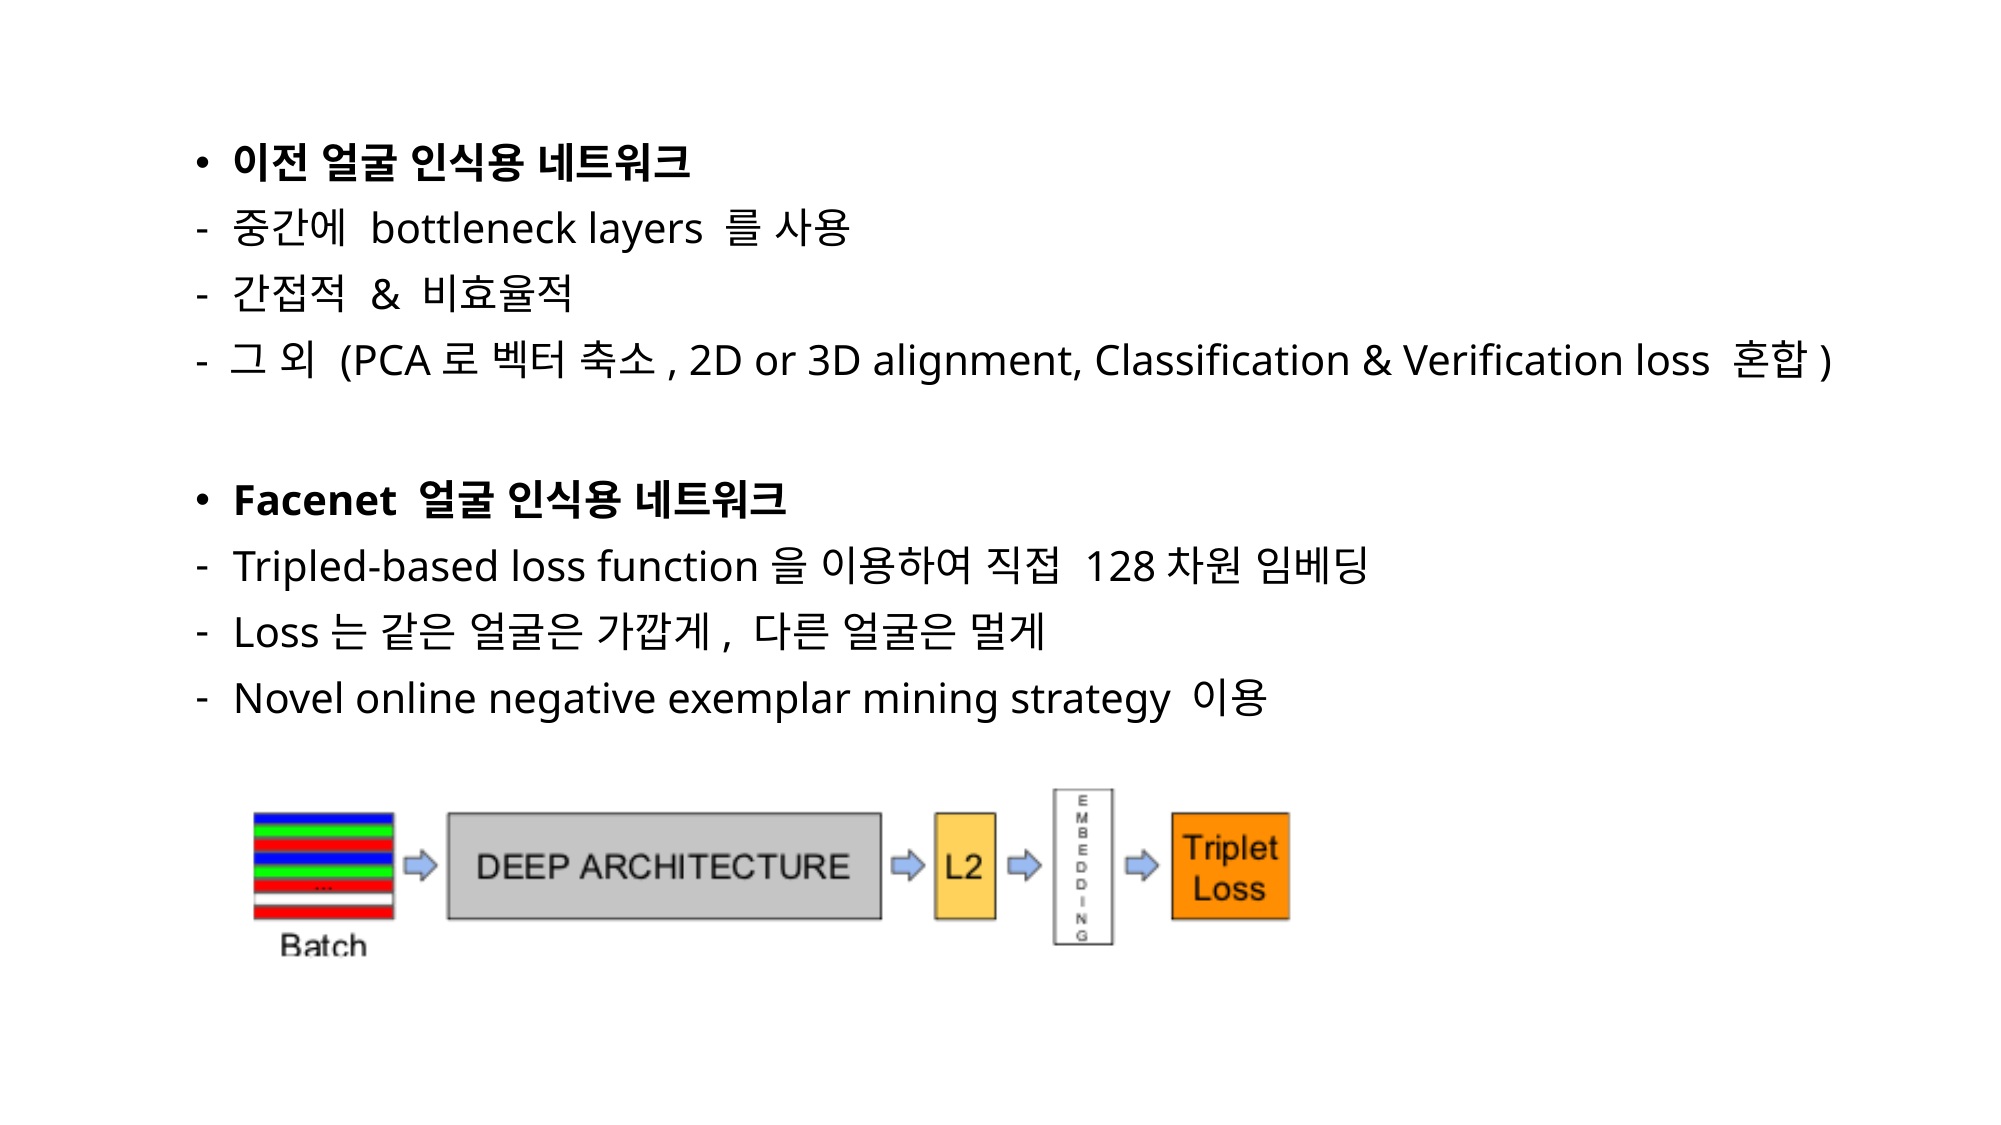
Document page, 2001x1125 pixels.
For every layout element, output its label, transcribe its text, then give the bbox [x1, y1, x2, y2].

list Facenet 얼굴 인식용 네트워크 Tripled-based loss function을 이용하여 직접 128차원 임베딩 Loss는 같은 얼굴은 가깝게, 다른 얼굴은 멀게 Novel online negative exemplar mining strategy 이용 [180, 472, 1906, 758]
text_box 이전 얼굴 인식용 네트워크 중간에 bottleneck layers 를 사용 간접적 & 비효율적 - 그 외 (PCA로 벡터 축소, 2D or 3D alignment, Classification & Verification loss 혼합) [180, 134, 1906, 440]
picture [237, 757, 1308, 991]
